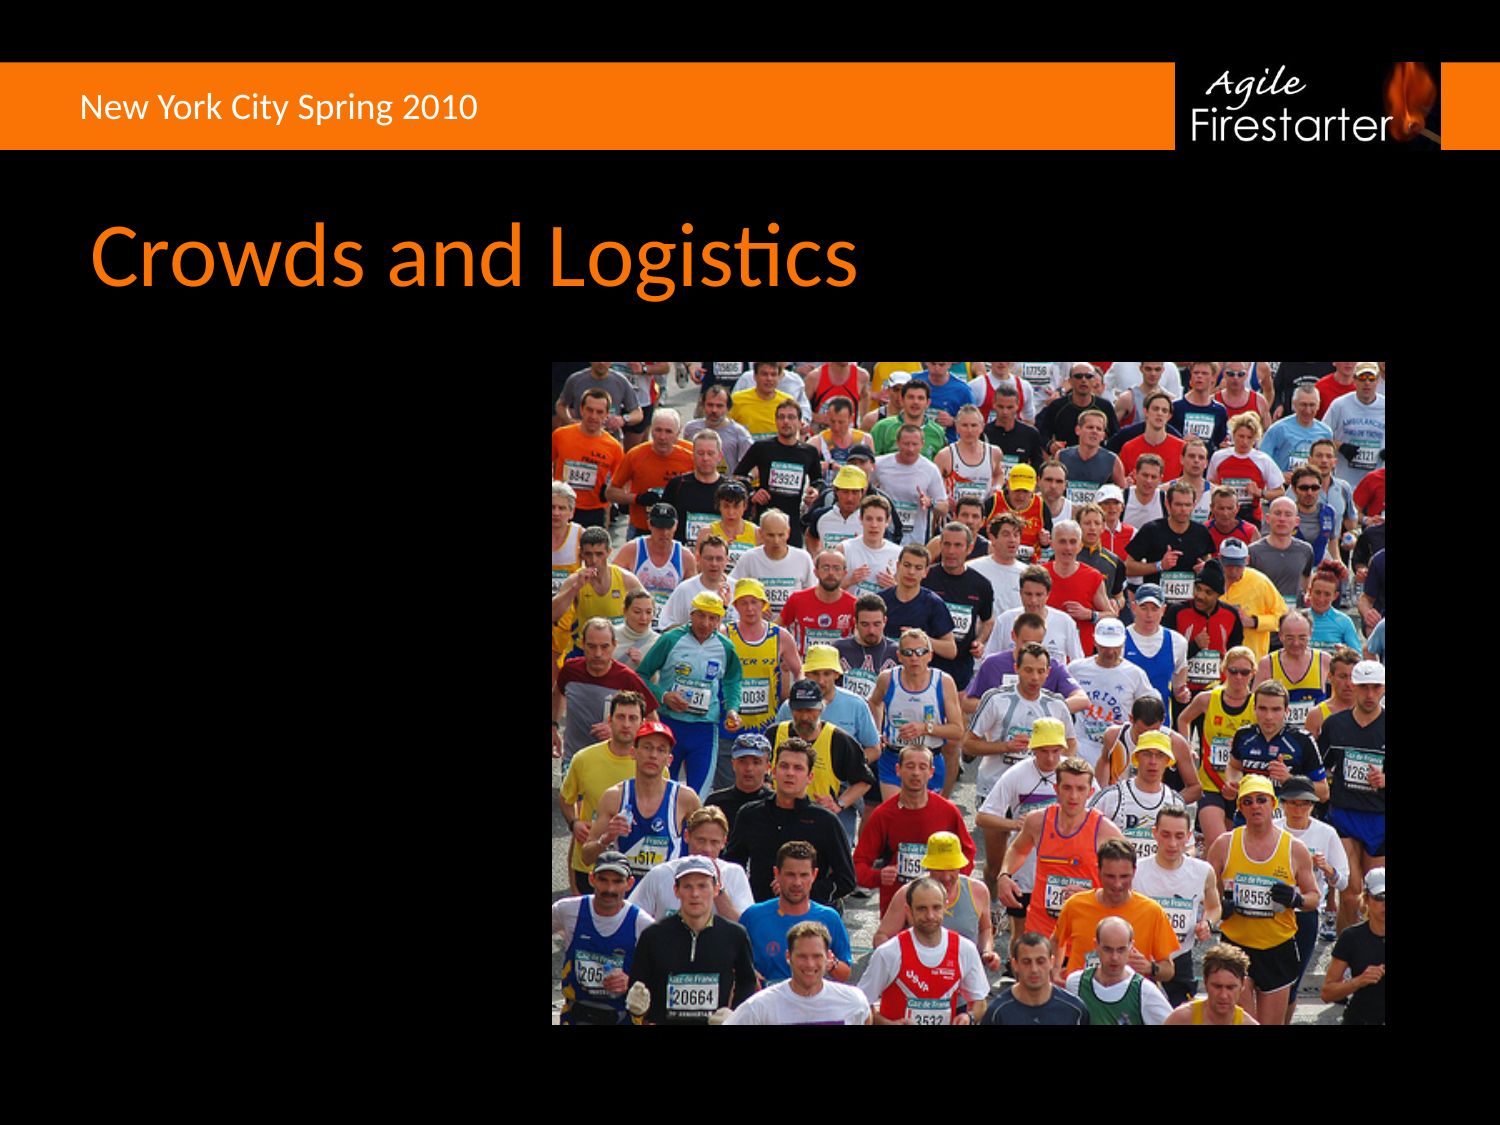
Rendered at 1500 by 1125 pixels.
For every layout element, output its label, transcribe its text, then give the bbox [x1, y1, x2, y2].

picture [552, 362, 1386, 1026]
title Crowds and Logistics [75, 174, 1425, 325]
picture [1175, 62, 1441, 151]
